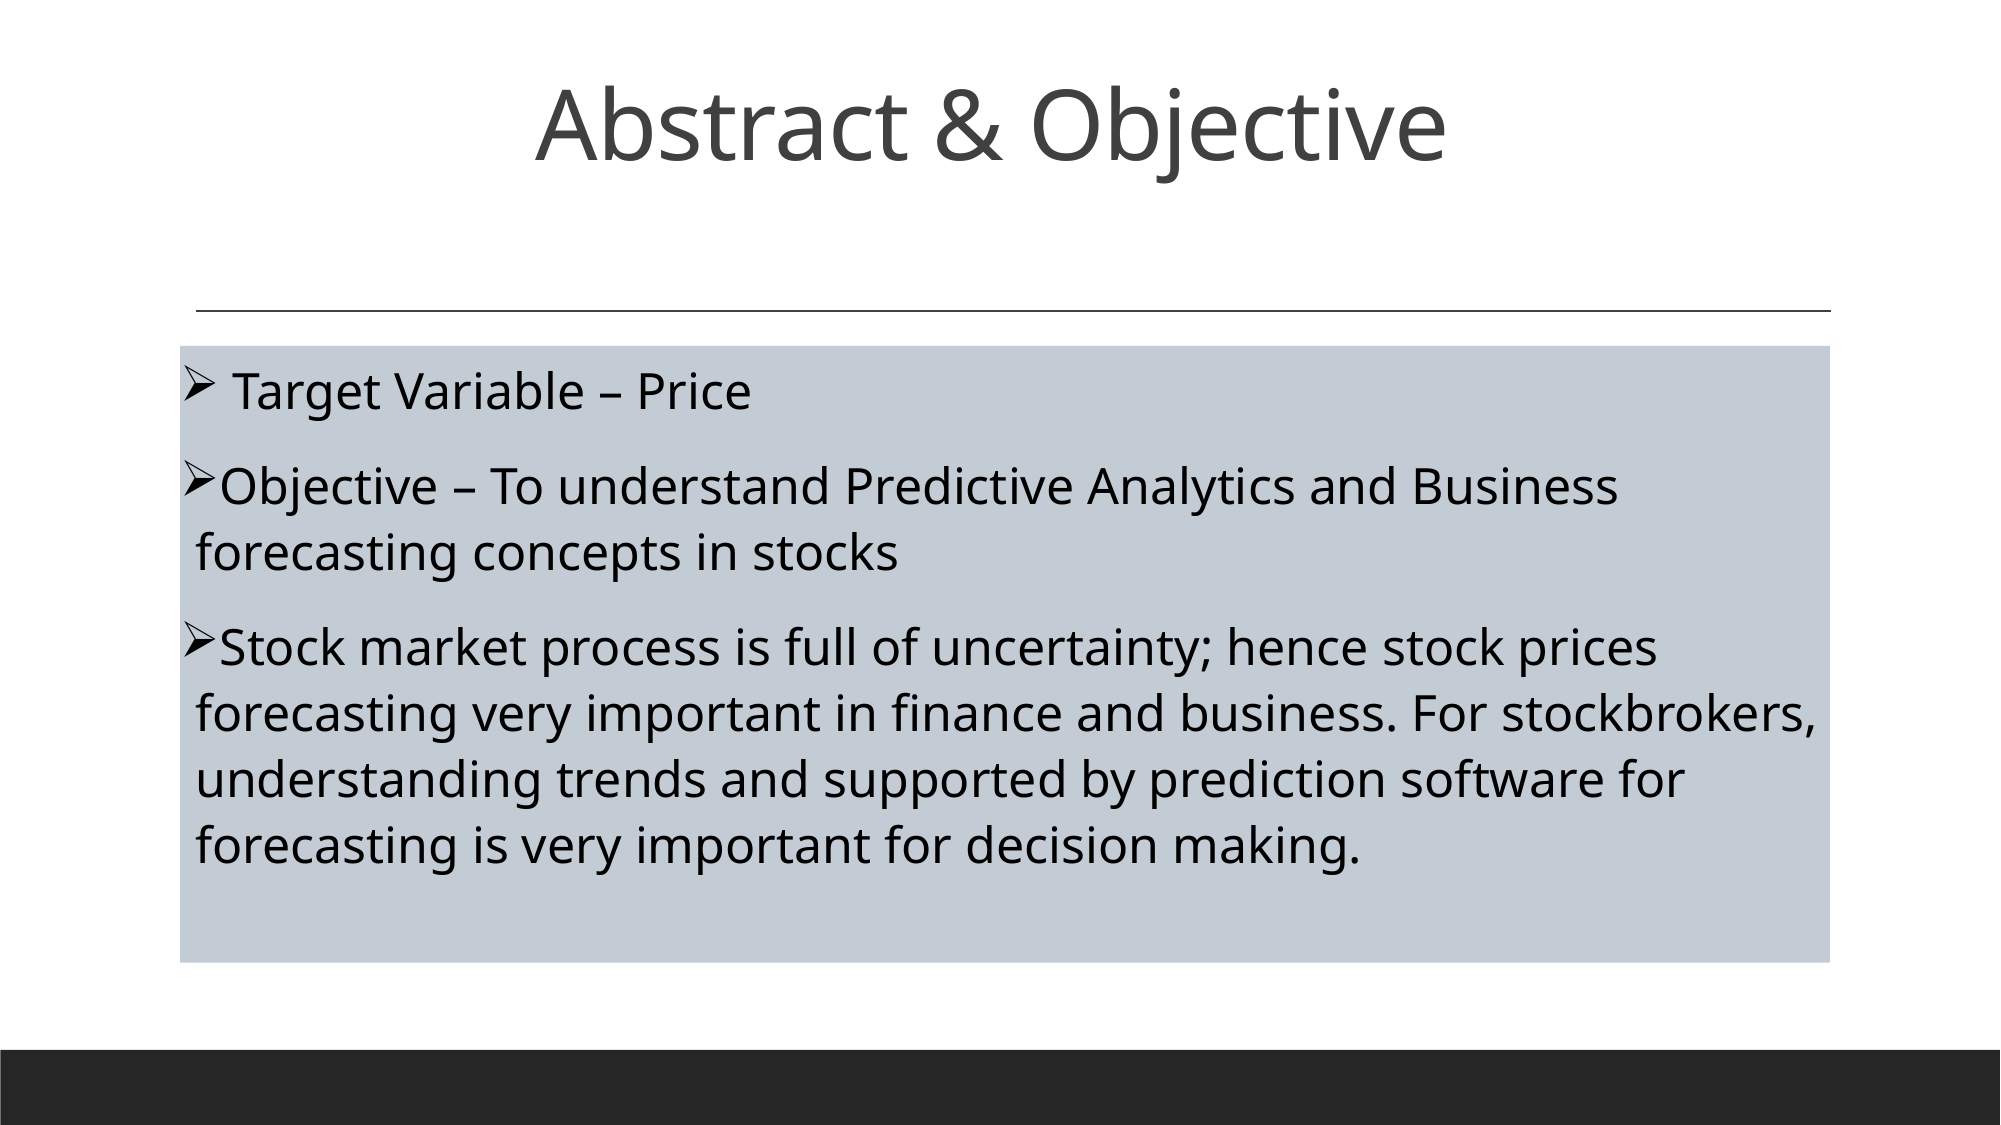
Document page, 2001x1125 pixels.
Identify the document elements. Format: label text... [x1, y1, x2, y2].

title Abstract & Objective [180, 47, 1830, 190]
list Target Variable – Price Objective – To understand Predictive Analytics and Business forecasting concepts in stocks Stock market process is full of uncertainty; hence stock prices forecasting very important in finance and business. For stockbrokers, understanding trends and supported by prediction software for forecasting is very important for decision making. [180, 345, 1830, 963]
